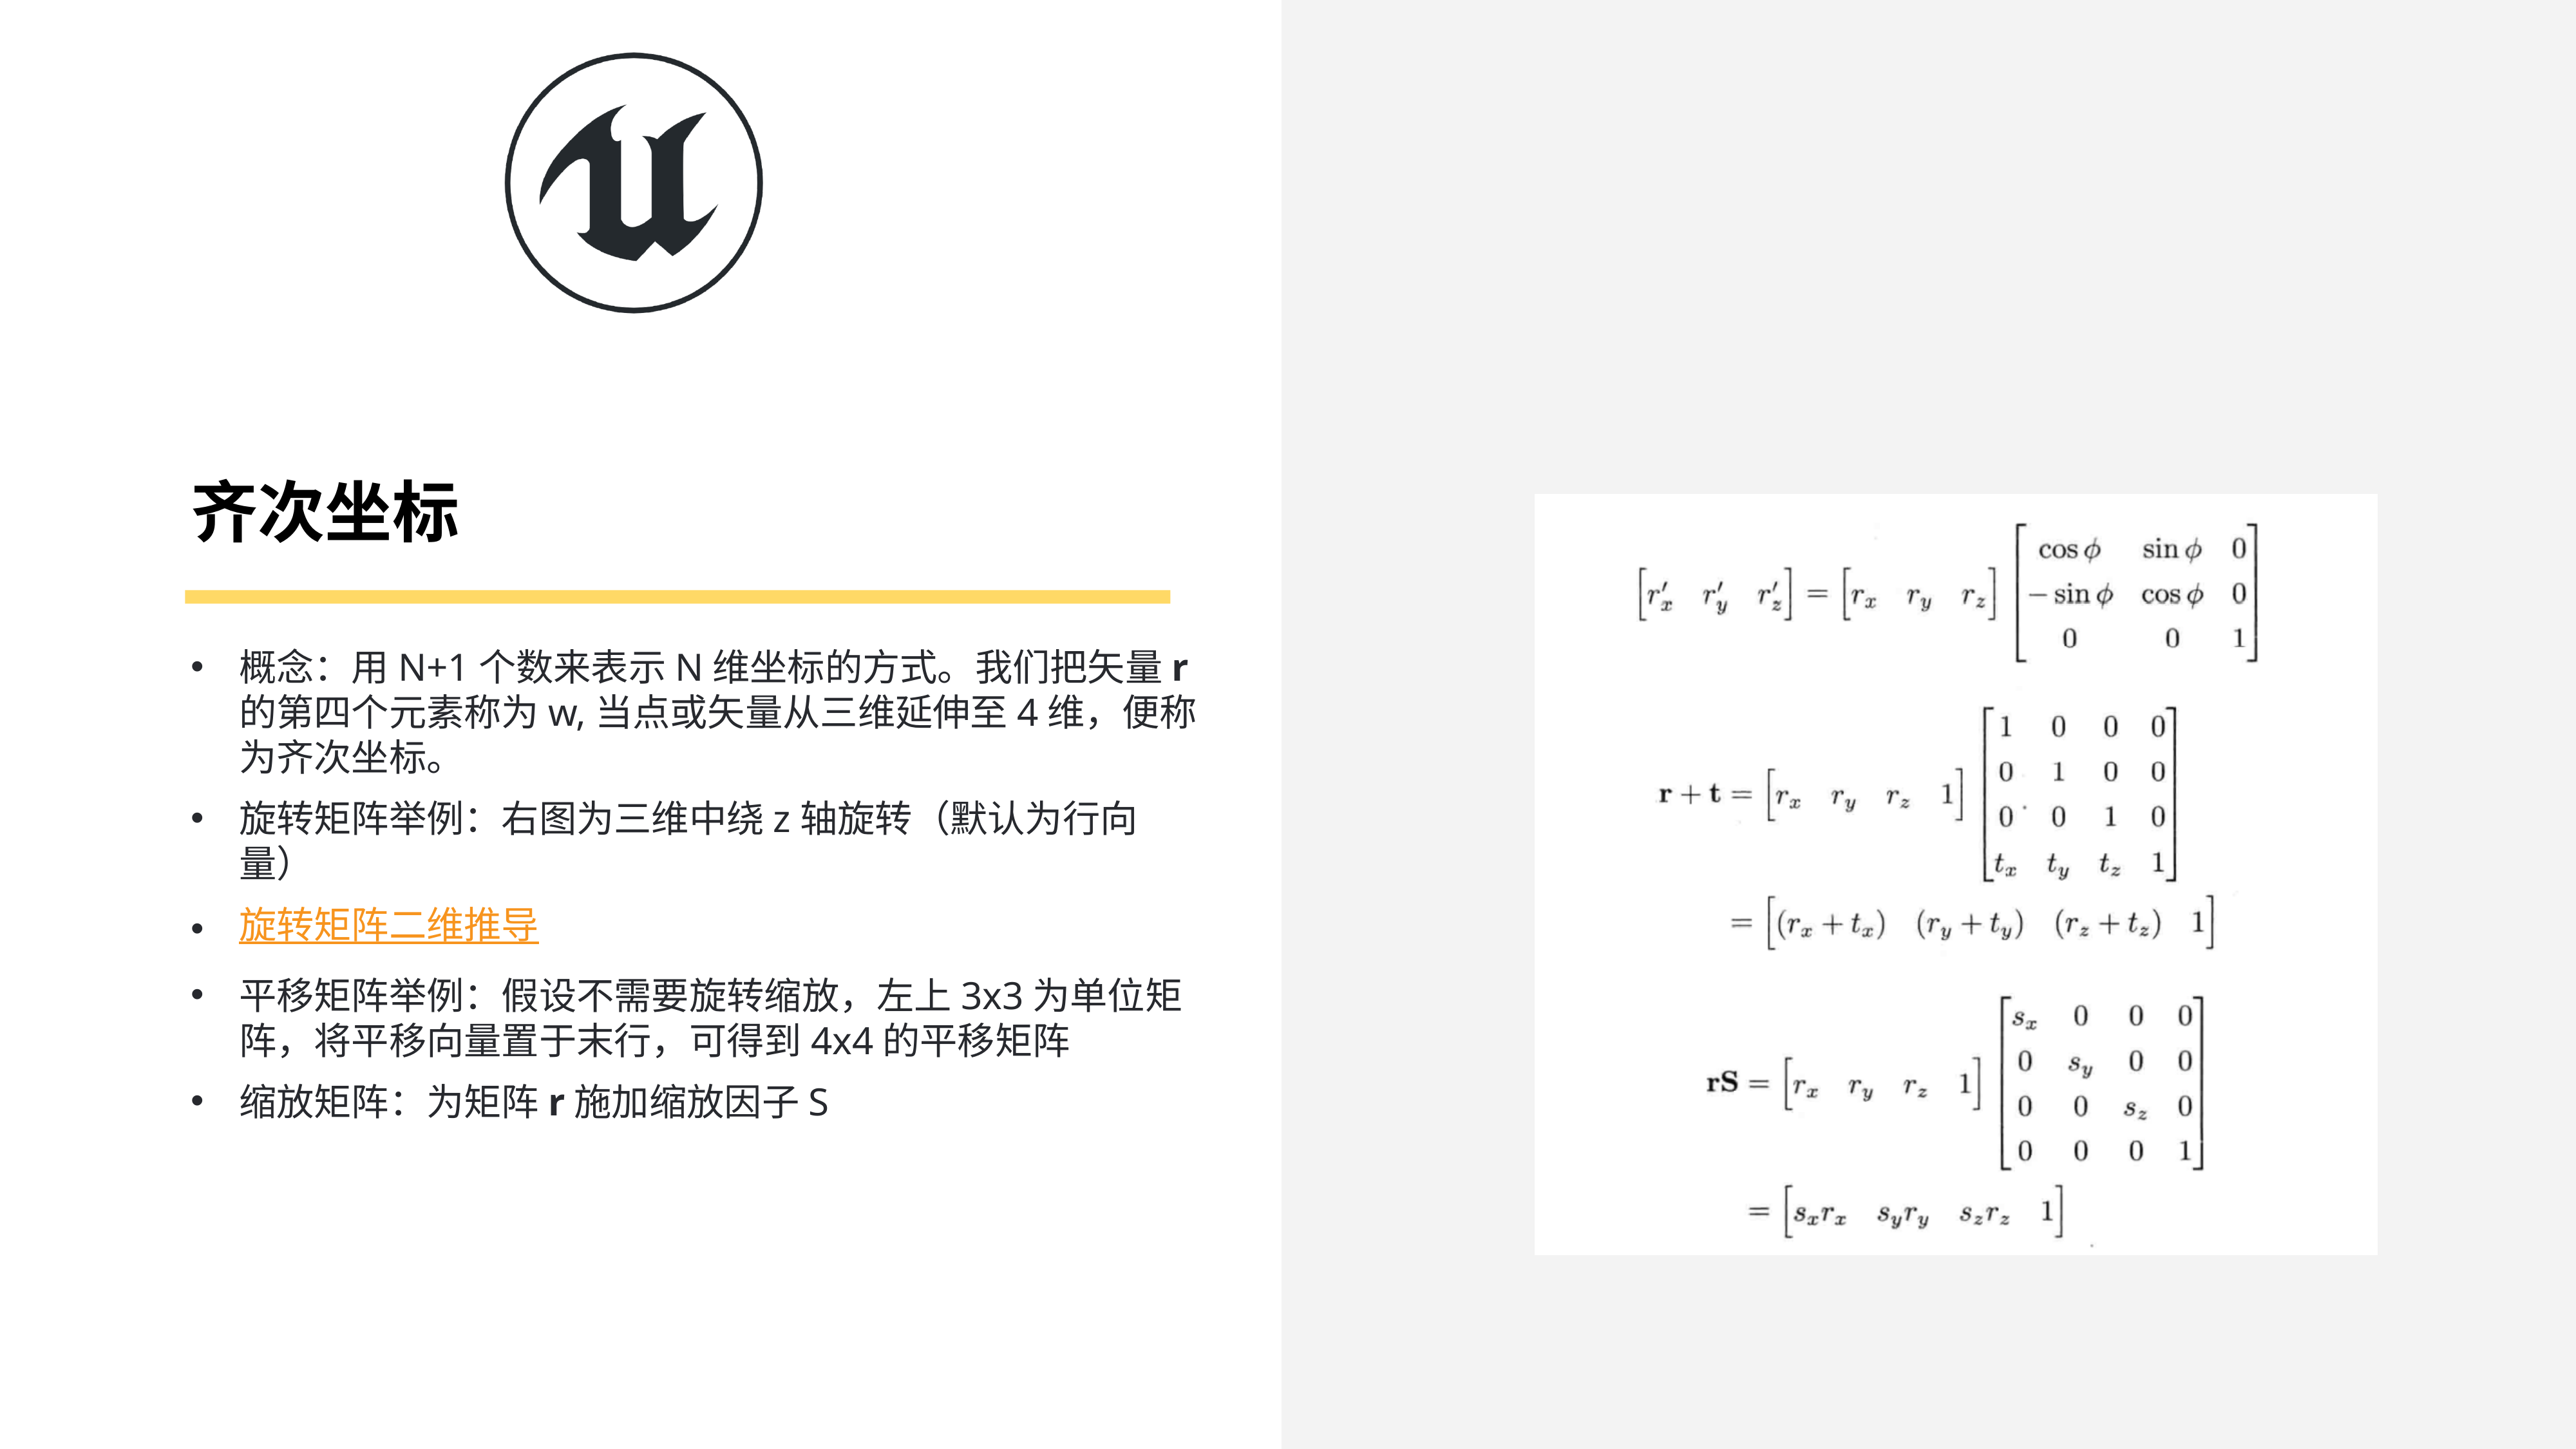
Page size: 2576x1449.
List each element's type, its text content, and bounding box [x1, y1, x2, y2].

text_box 概念：用N+1个数来表示N维坐标的方式。我们把矢量r的第四个元素称为w,当点或矢量从三维延伸至4维，便称为齐次坐标。 旋转矩阵举例：右图为三维中绕z轴旋转（默认为行向量） 旋转矩阵二维推导 平移矩阵举例：假设不需要旋转缩放，左上3x3为单位矩阵，将平移向量置于末行，可得到4x4的平移矩阵 缩放矩阵：为矩阵r施加缩放因子S [185, 638, 1215, 1251]
text_box 齐次坐标 [185, 464, 1133, 556]
text_box [1281, 0, 2576, 1449]
text_box [185, 590, 1171, 604]
picture [495, 42, 773, 327]
picture [1535, 493, 2378, 1255]
